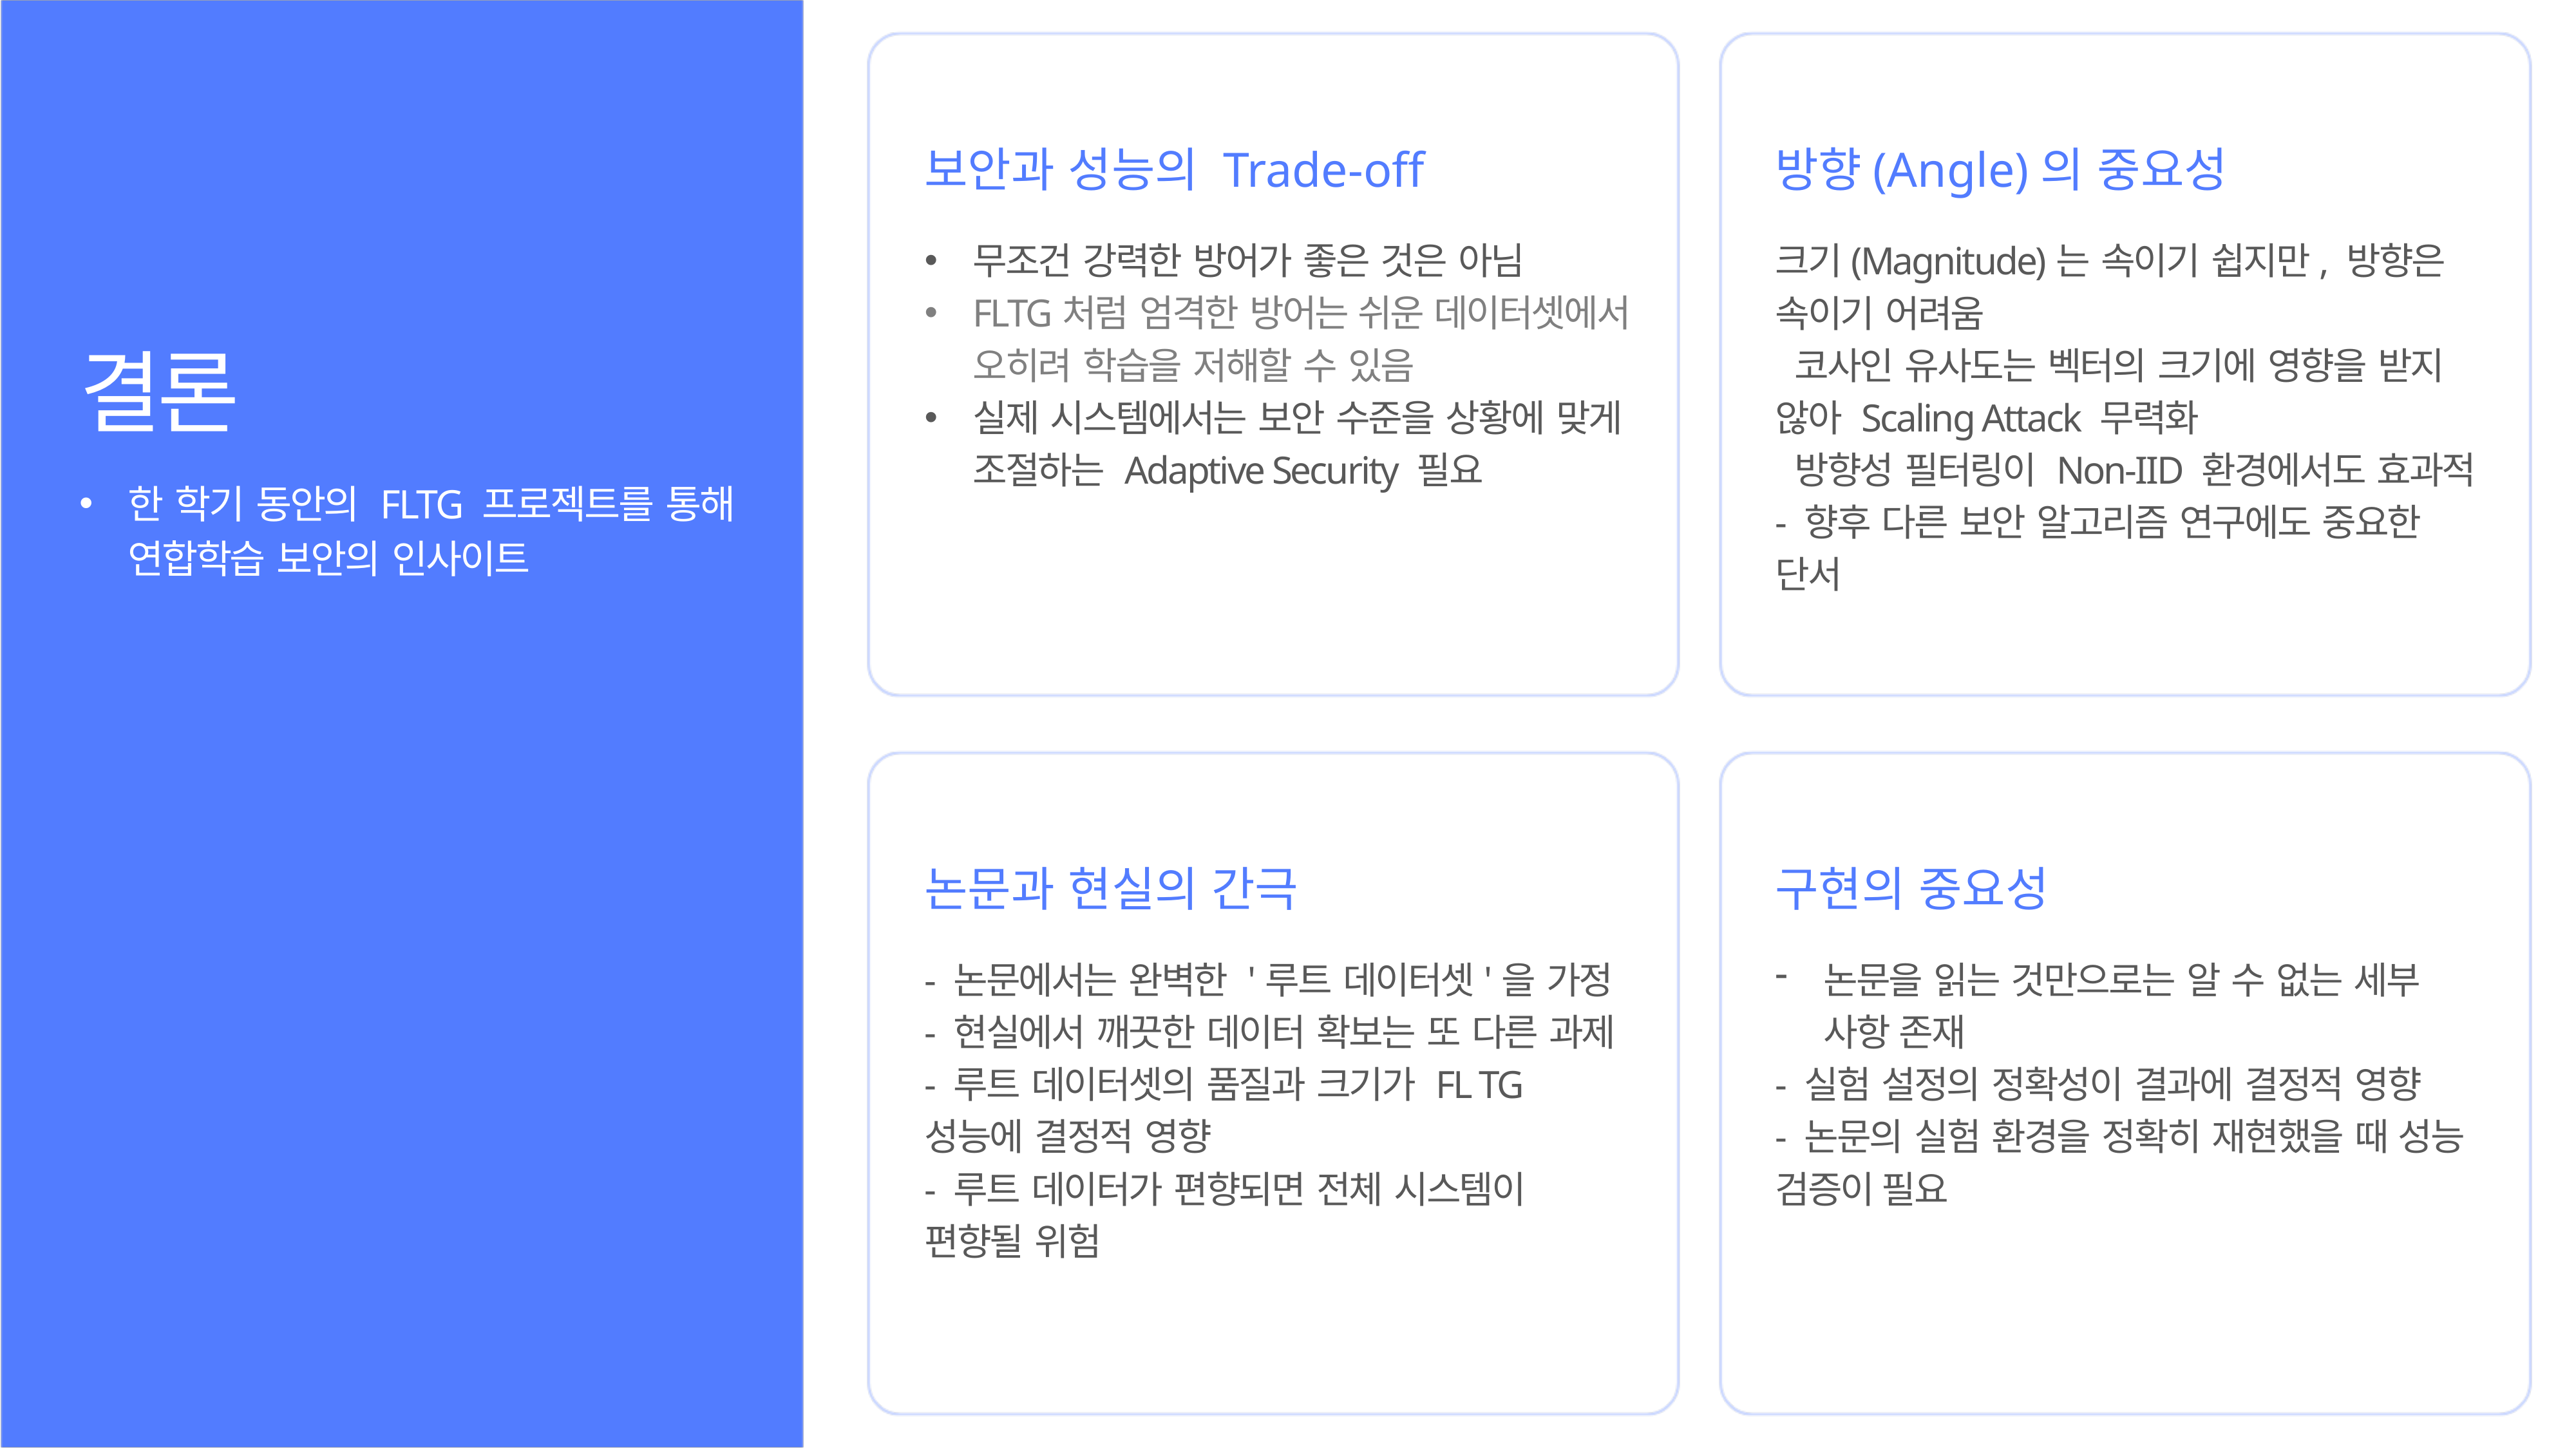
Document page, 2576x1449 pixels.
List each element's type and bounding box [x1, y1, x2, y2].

picture [0, 0, 806, 1449]
picture [1718, 30, 2533, 699]
picture [866, 750, 1681, 1419]
picture [1718, 750, 2533, 1419]
picture [866, 30, 1681, 699]
